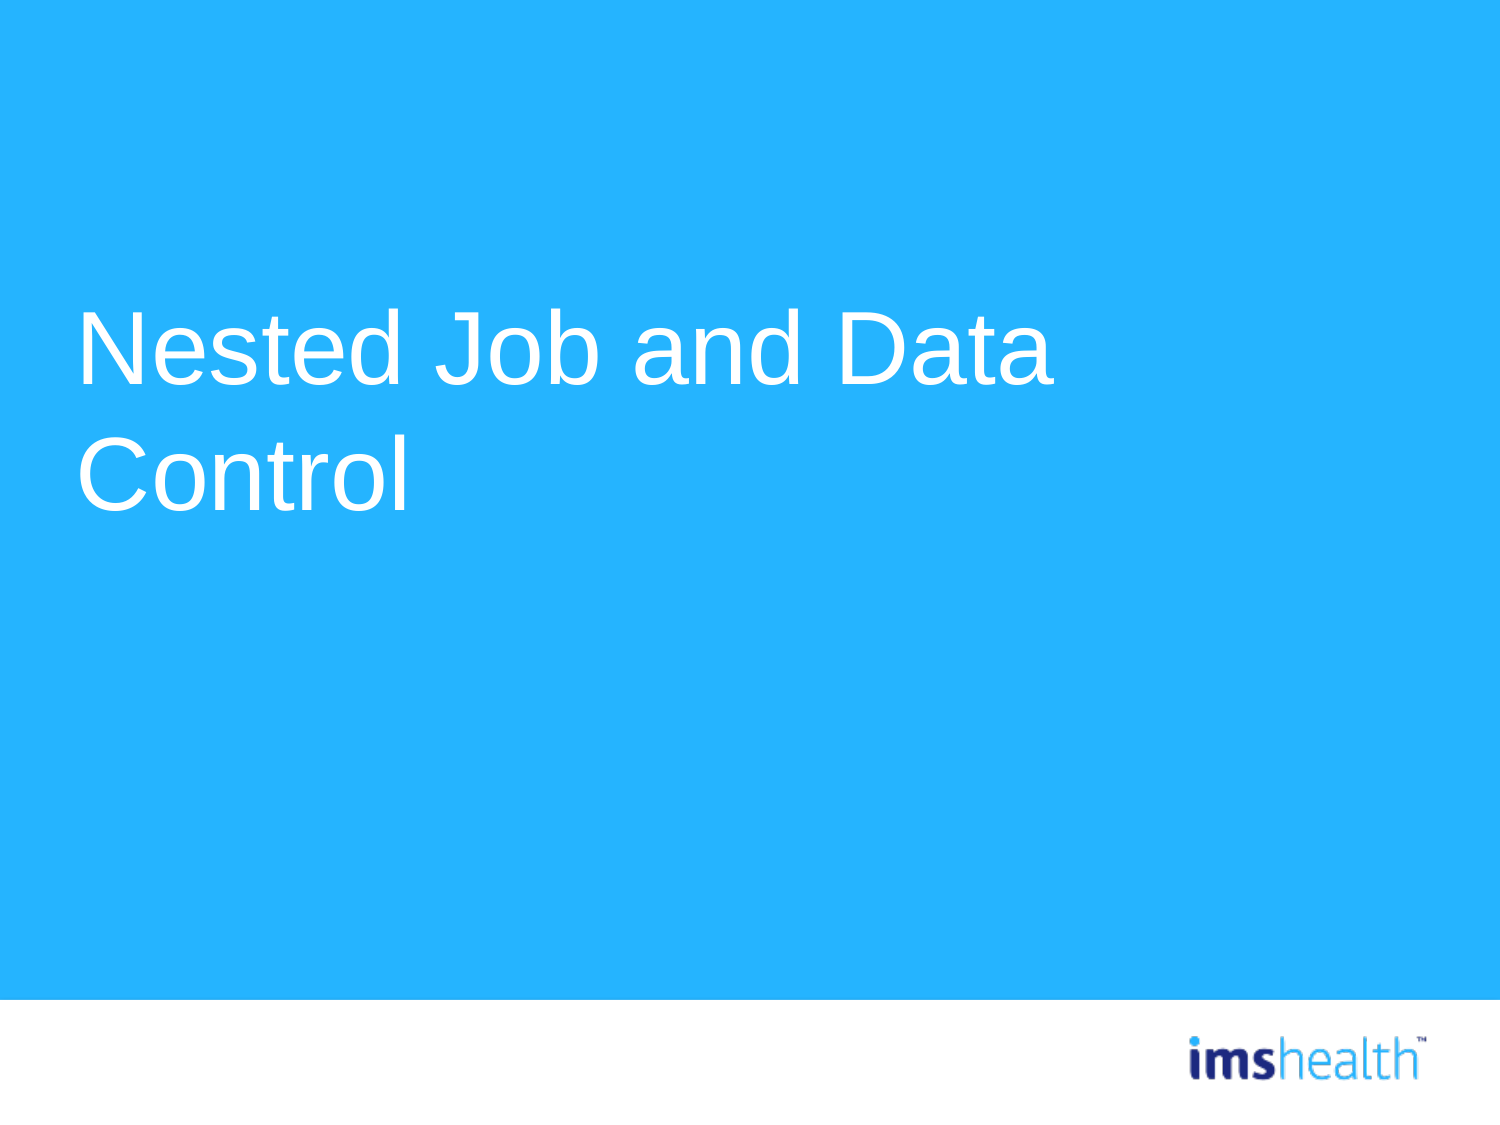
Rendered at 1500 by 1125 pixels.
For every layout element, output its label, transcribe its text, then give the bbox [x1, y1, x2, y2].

list Nested Job and Data Control [75, 287, 1391, 531]
picture [1187, 1029, 1428, 1091]
